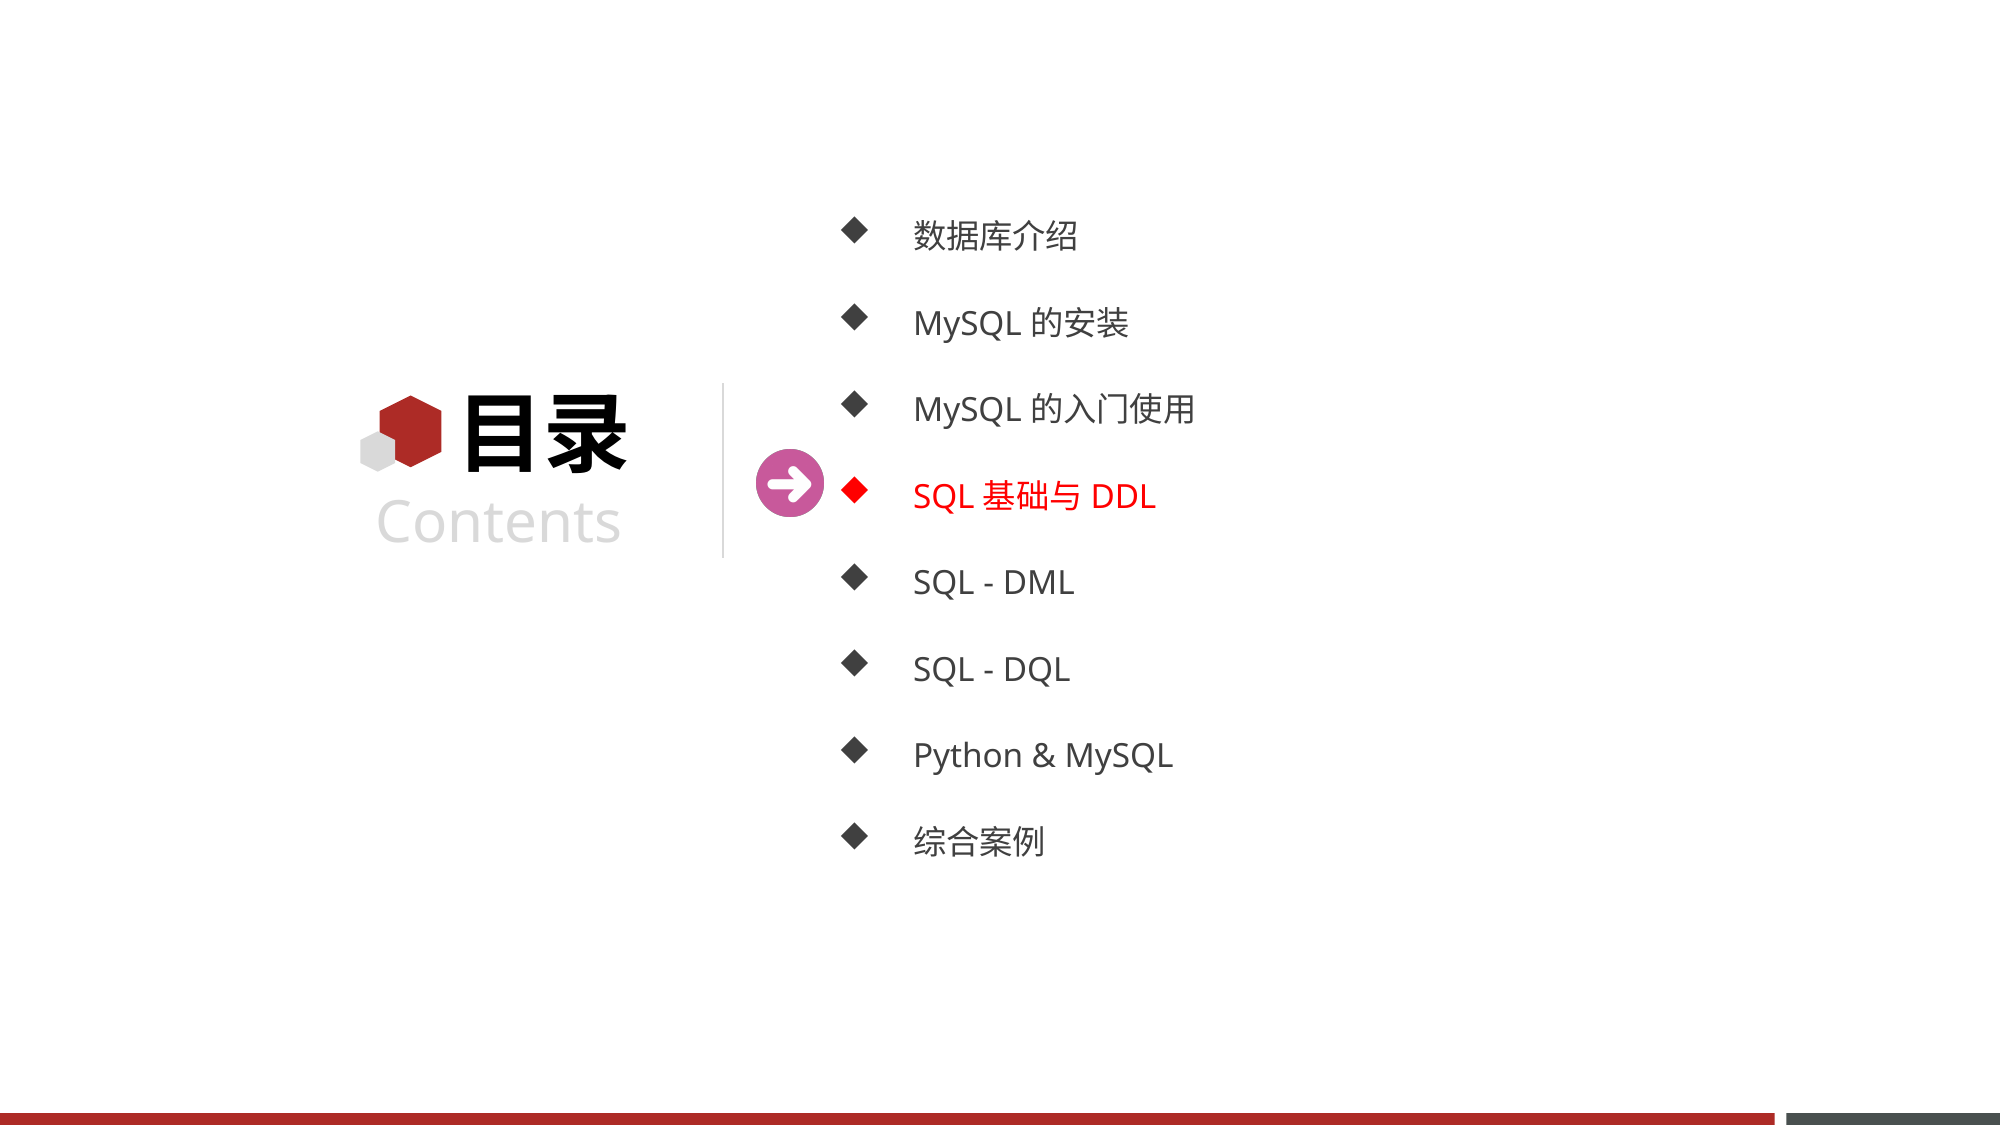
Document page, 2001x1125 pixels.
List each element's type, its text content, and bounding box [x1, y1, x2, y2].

picture [755, 449, 824, 518]
list 数据库介绍 MySQL的安装 MySQL的入门使用 SQL基础与DDL SQL - DML SQL - DQL Python & MySQL 综合案例 [823, 168, 1804, 868]
